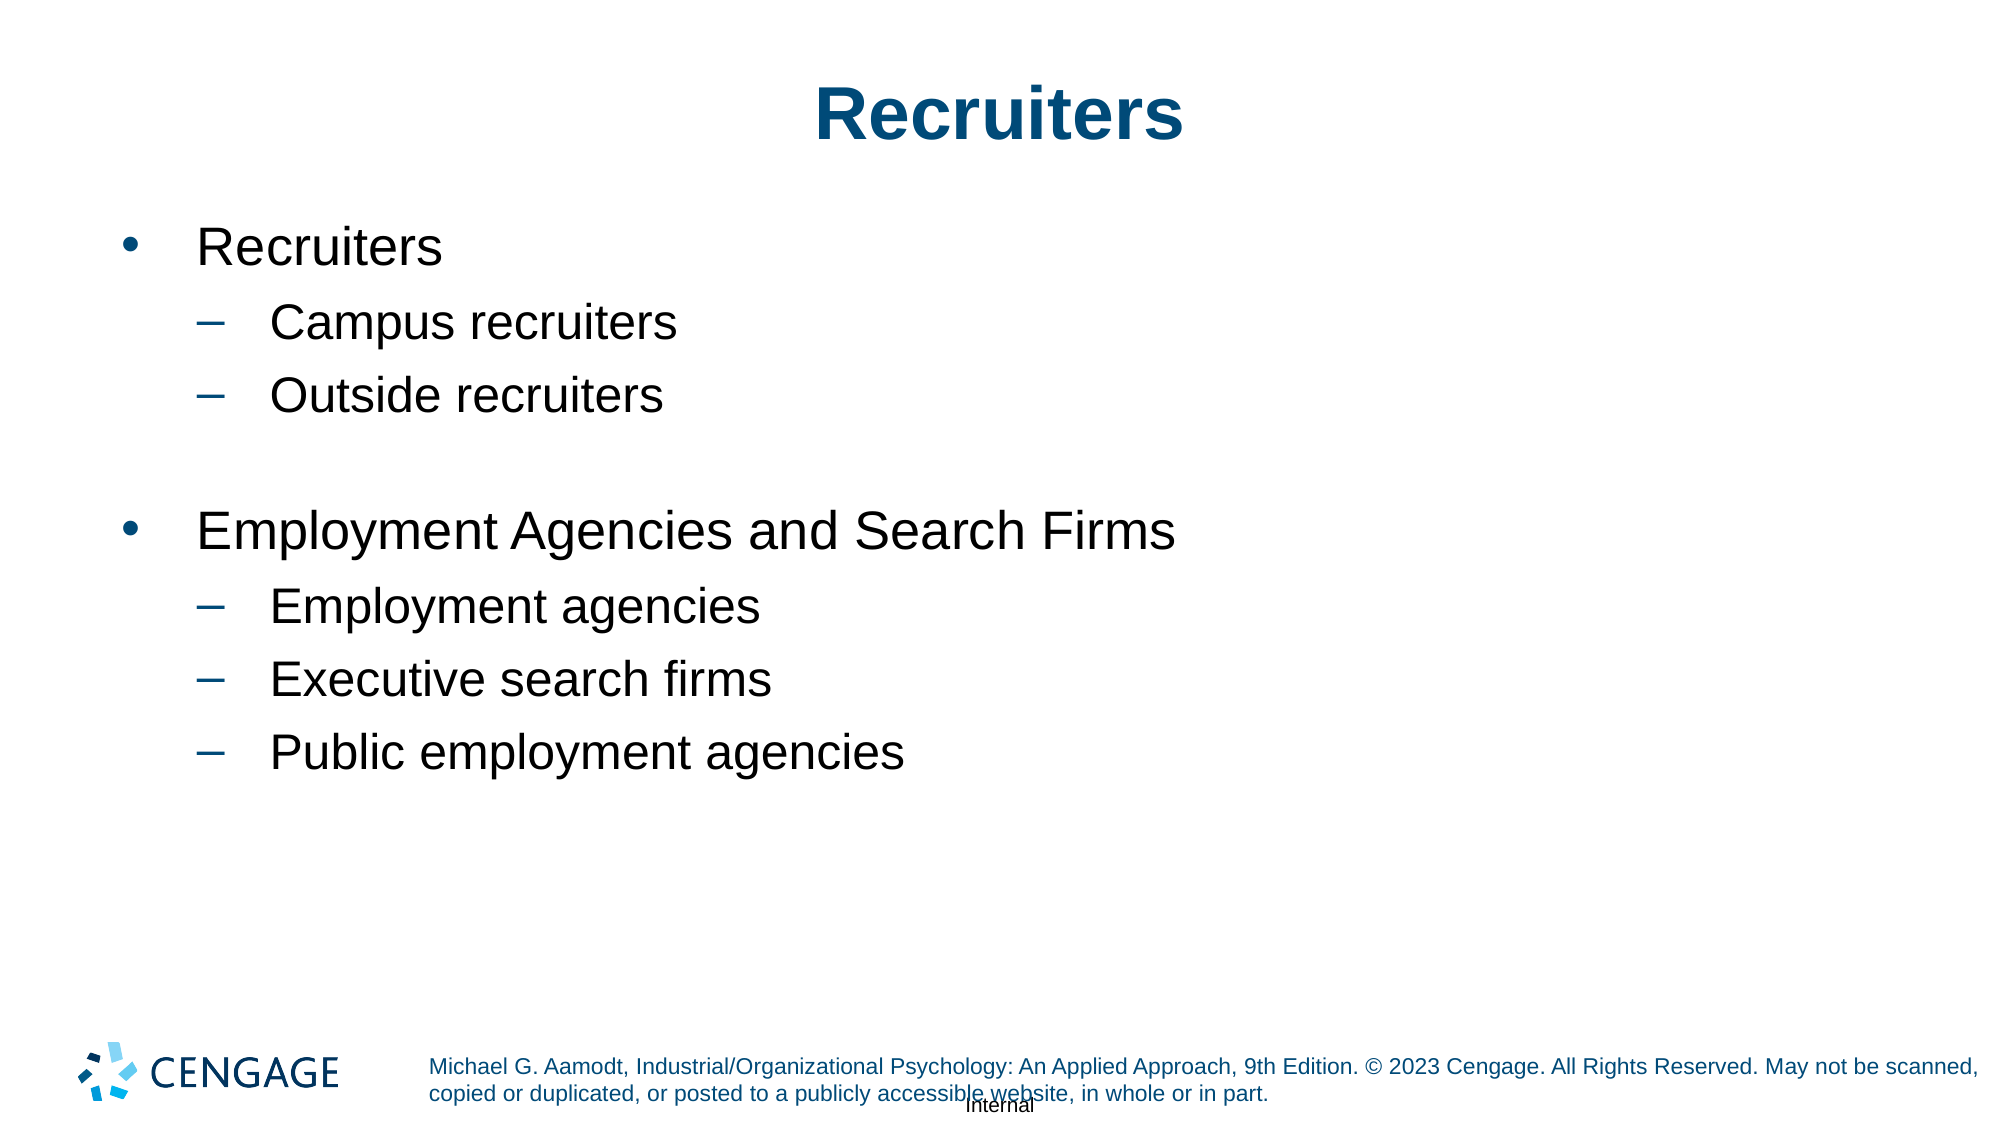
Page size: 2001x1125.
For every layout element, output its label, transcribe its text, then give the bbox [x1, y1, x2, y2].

title Recruiters [137, 34, 1863, 196]
list Recruiters Campus recruiters Outside recruiters Employment Agencies and Search Firms Employment agencies Executive search firms Public employment agencies [121, 211, 1880, 1000]
picture [78, 1042, 338, 1101]
